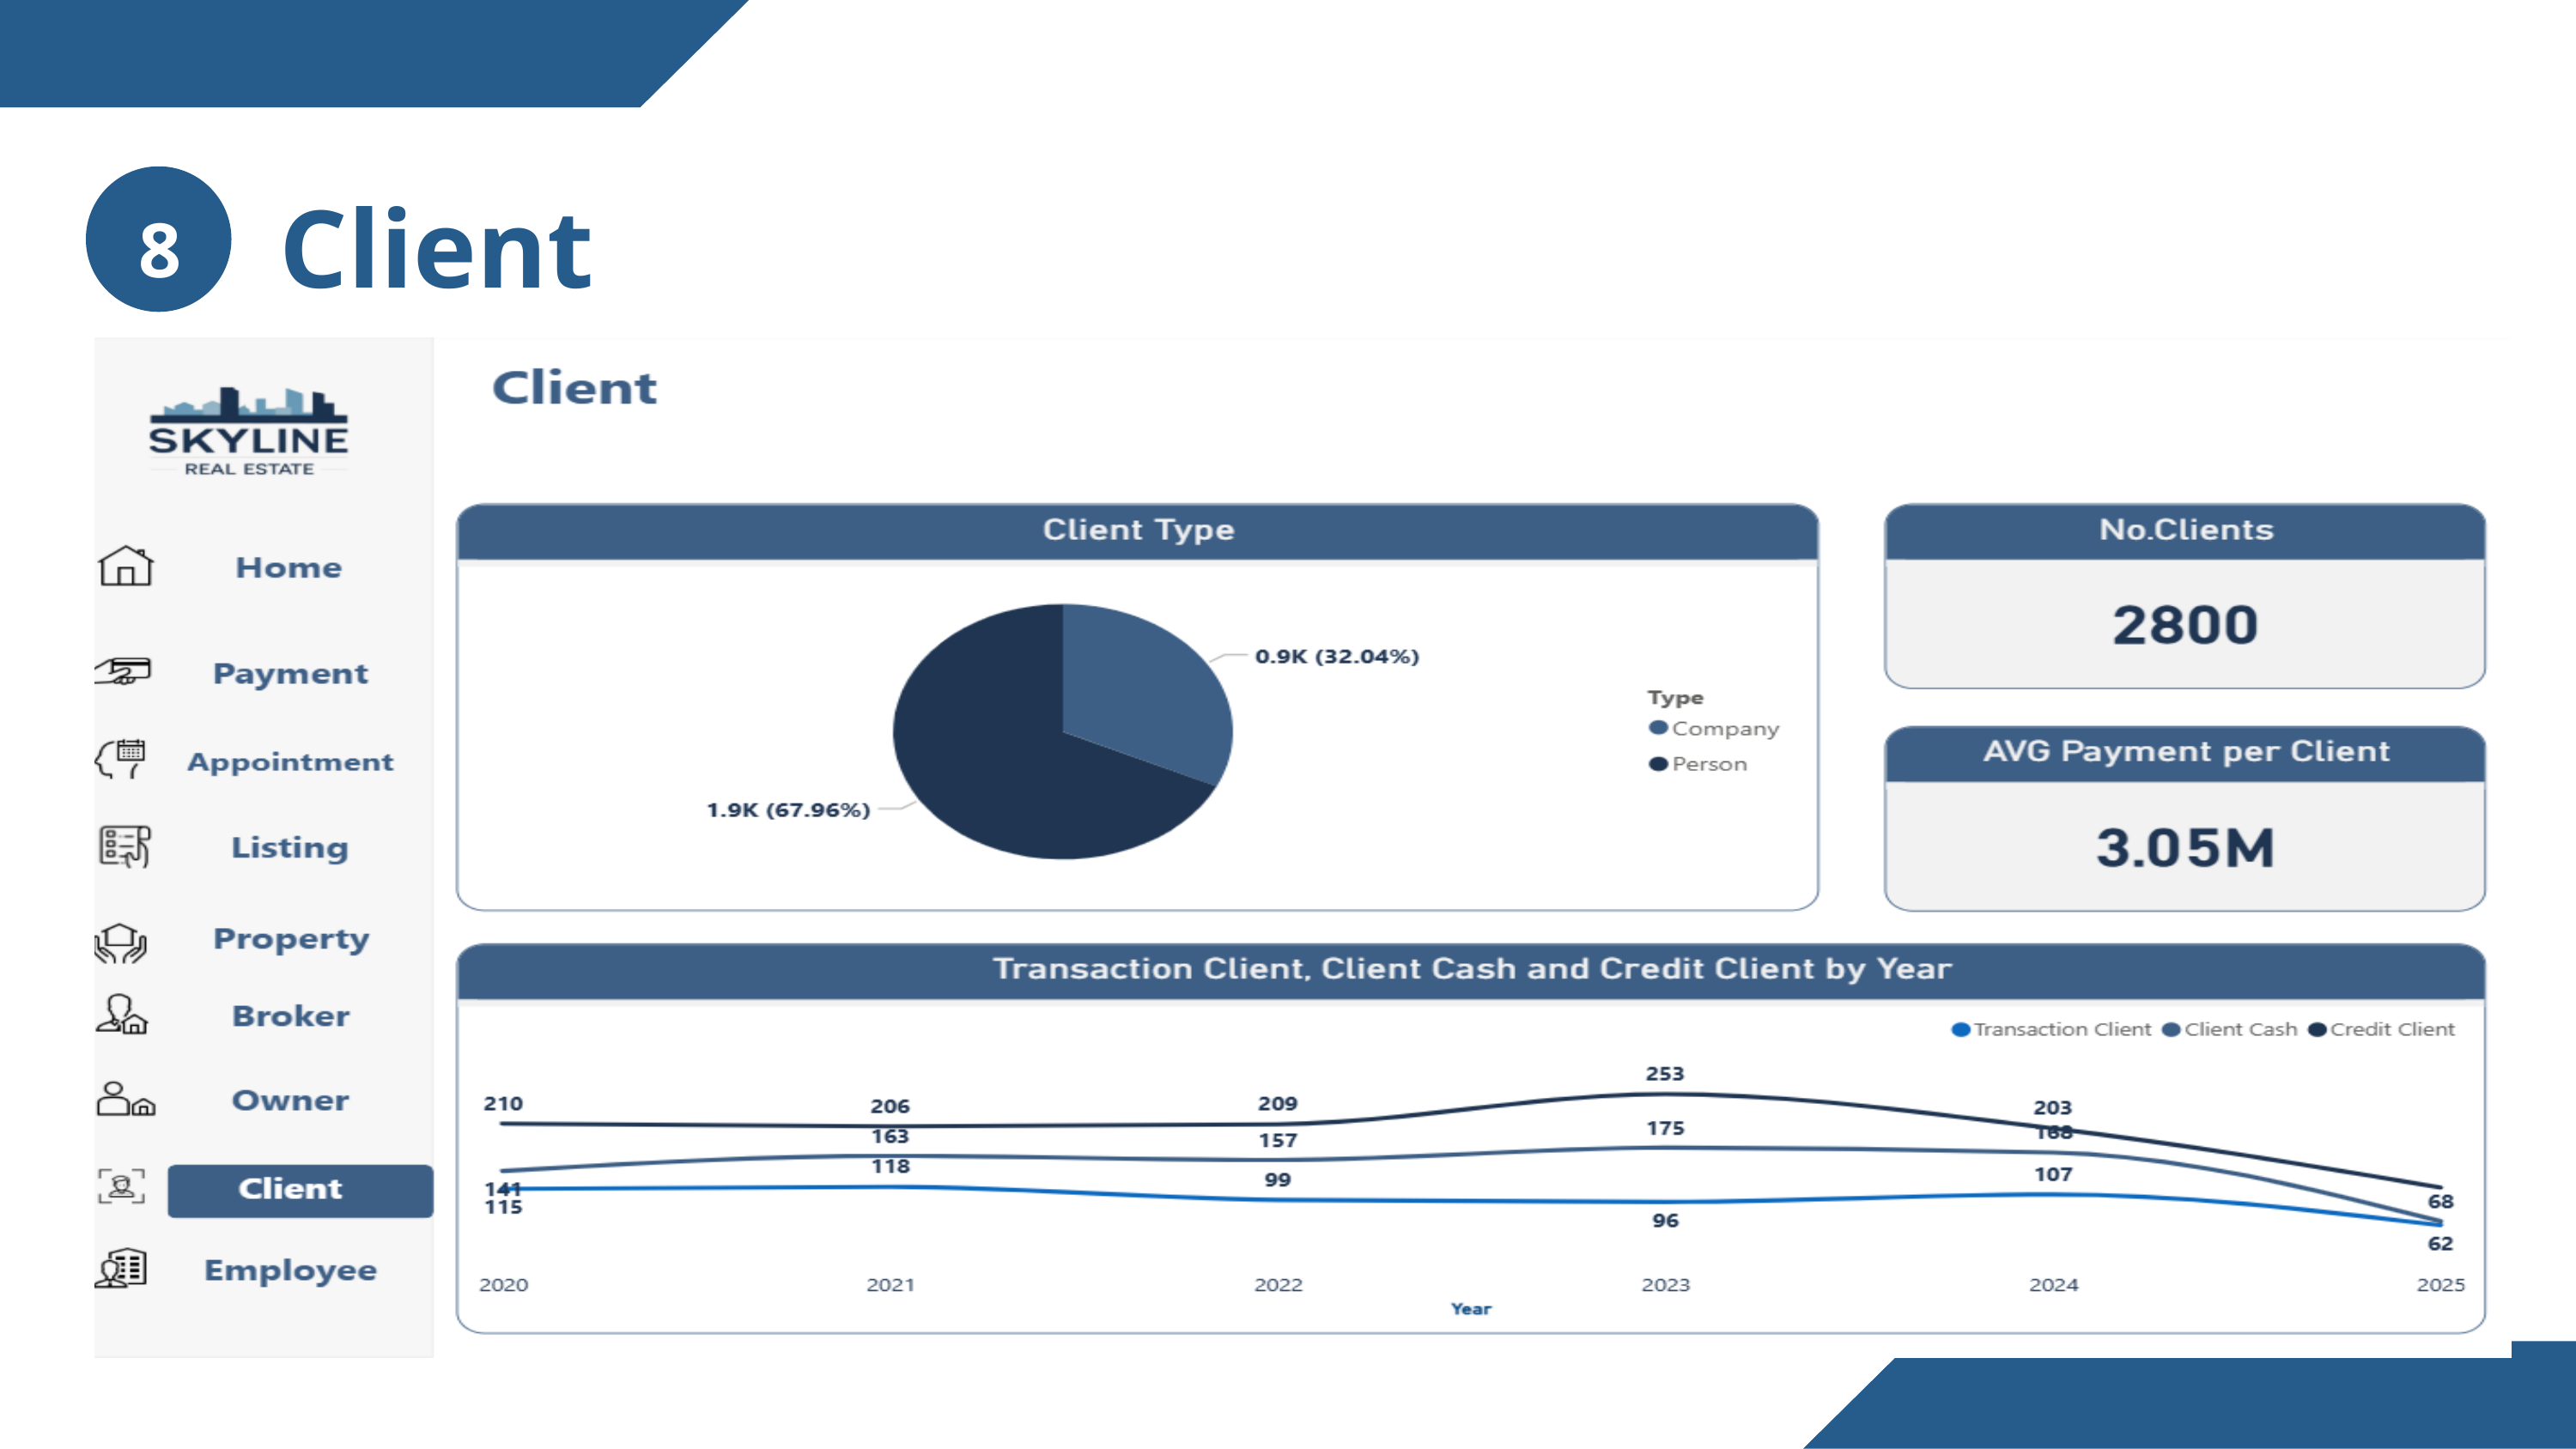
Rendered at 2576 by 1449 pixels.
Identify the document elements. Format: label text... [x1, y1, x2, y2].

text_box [0, 0, 750, 108]
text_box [1802, 1341, 2576, 1449]
text_box Client [279, 171, 688, 335]
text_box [85, 166, 232, 312]
picture [94, 337, 2512, 1358]
